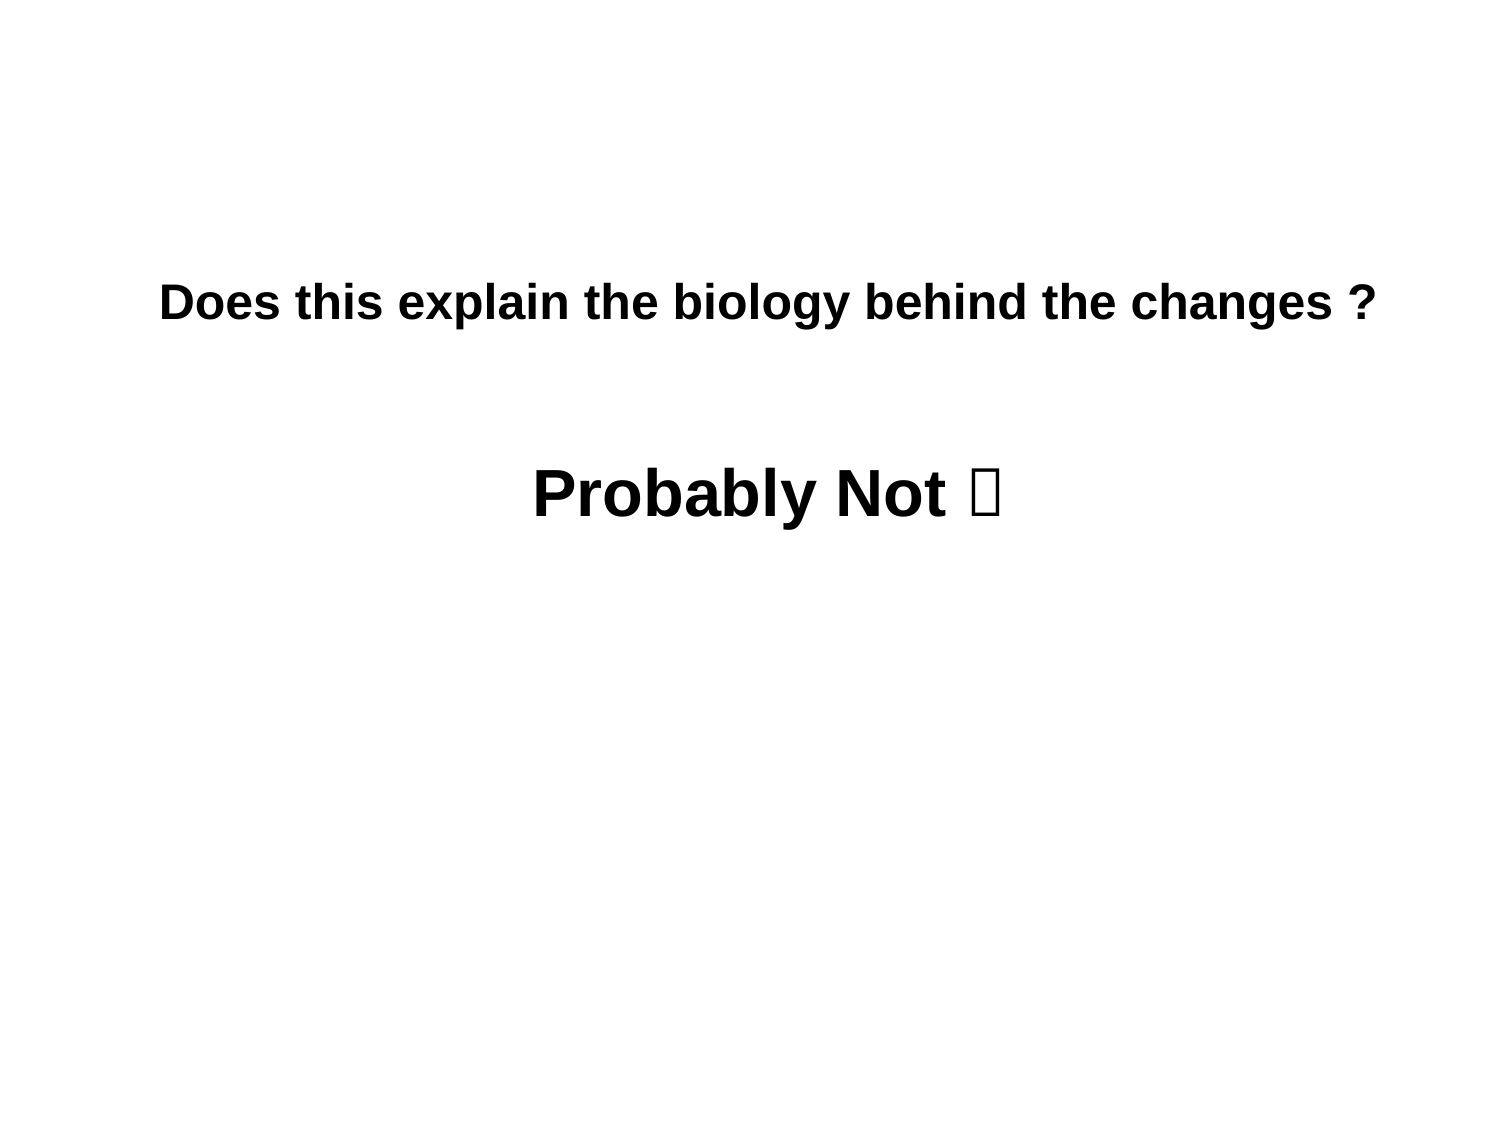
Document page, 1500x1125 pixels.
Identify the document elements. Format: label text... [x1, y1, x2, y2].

text_box Does this explain the biology behind the changes ? Probably Not  [37, 262, 1500, 538]
